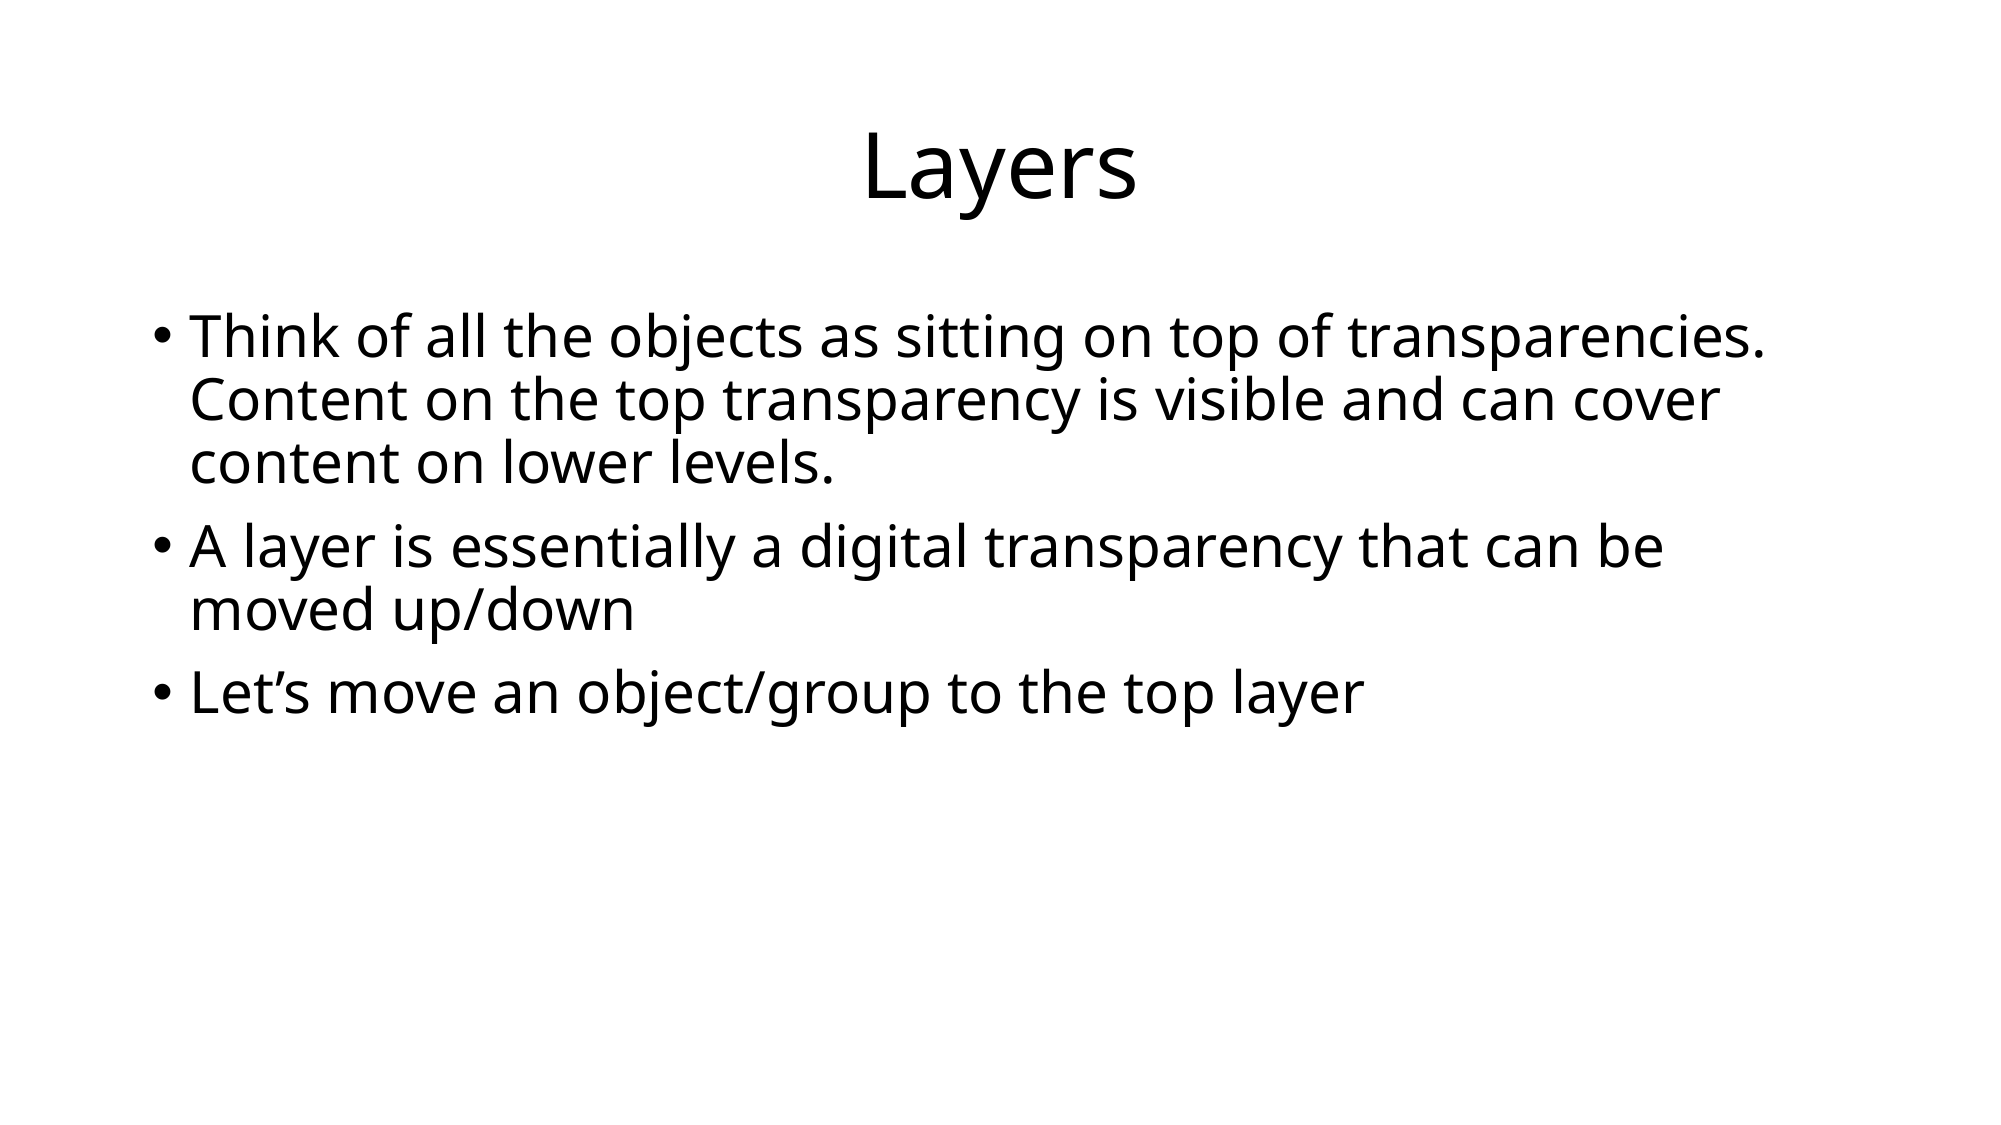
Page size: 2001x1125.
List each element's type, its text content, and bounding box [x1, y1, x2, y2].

list Think of all the objects as sitting on top of transparencies. Content on the top transparency is visible and can cover content on lower levels. A layer is essentially a digital transparency that can be moved up/down Let’s move an object/group to the top layer [137, 299, 1863, 1014]
title Layers [137, 59, 1863, 278]
